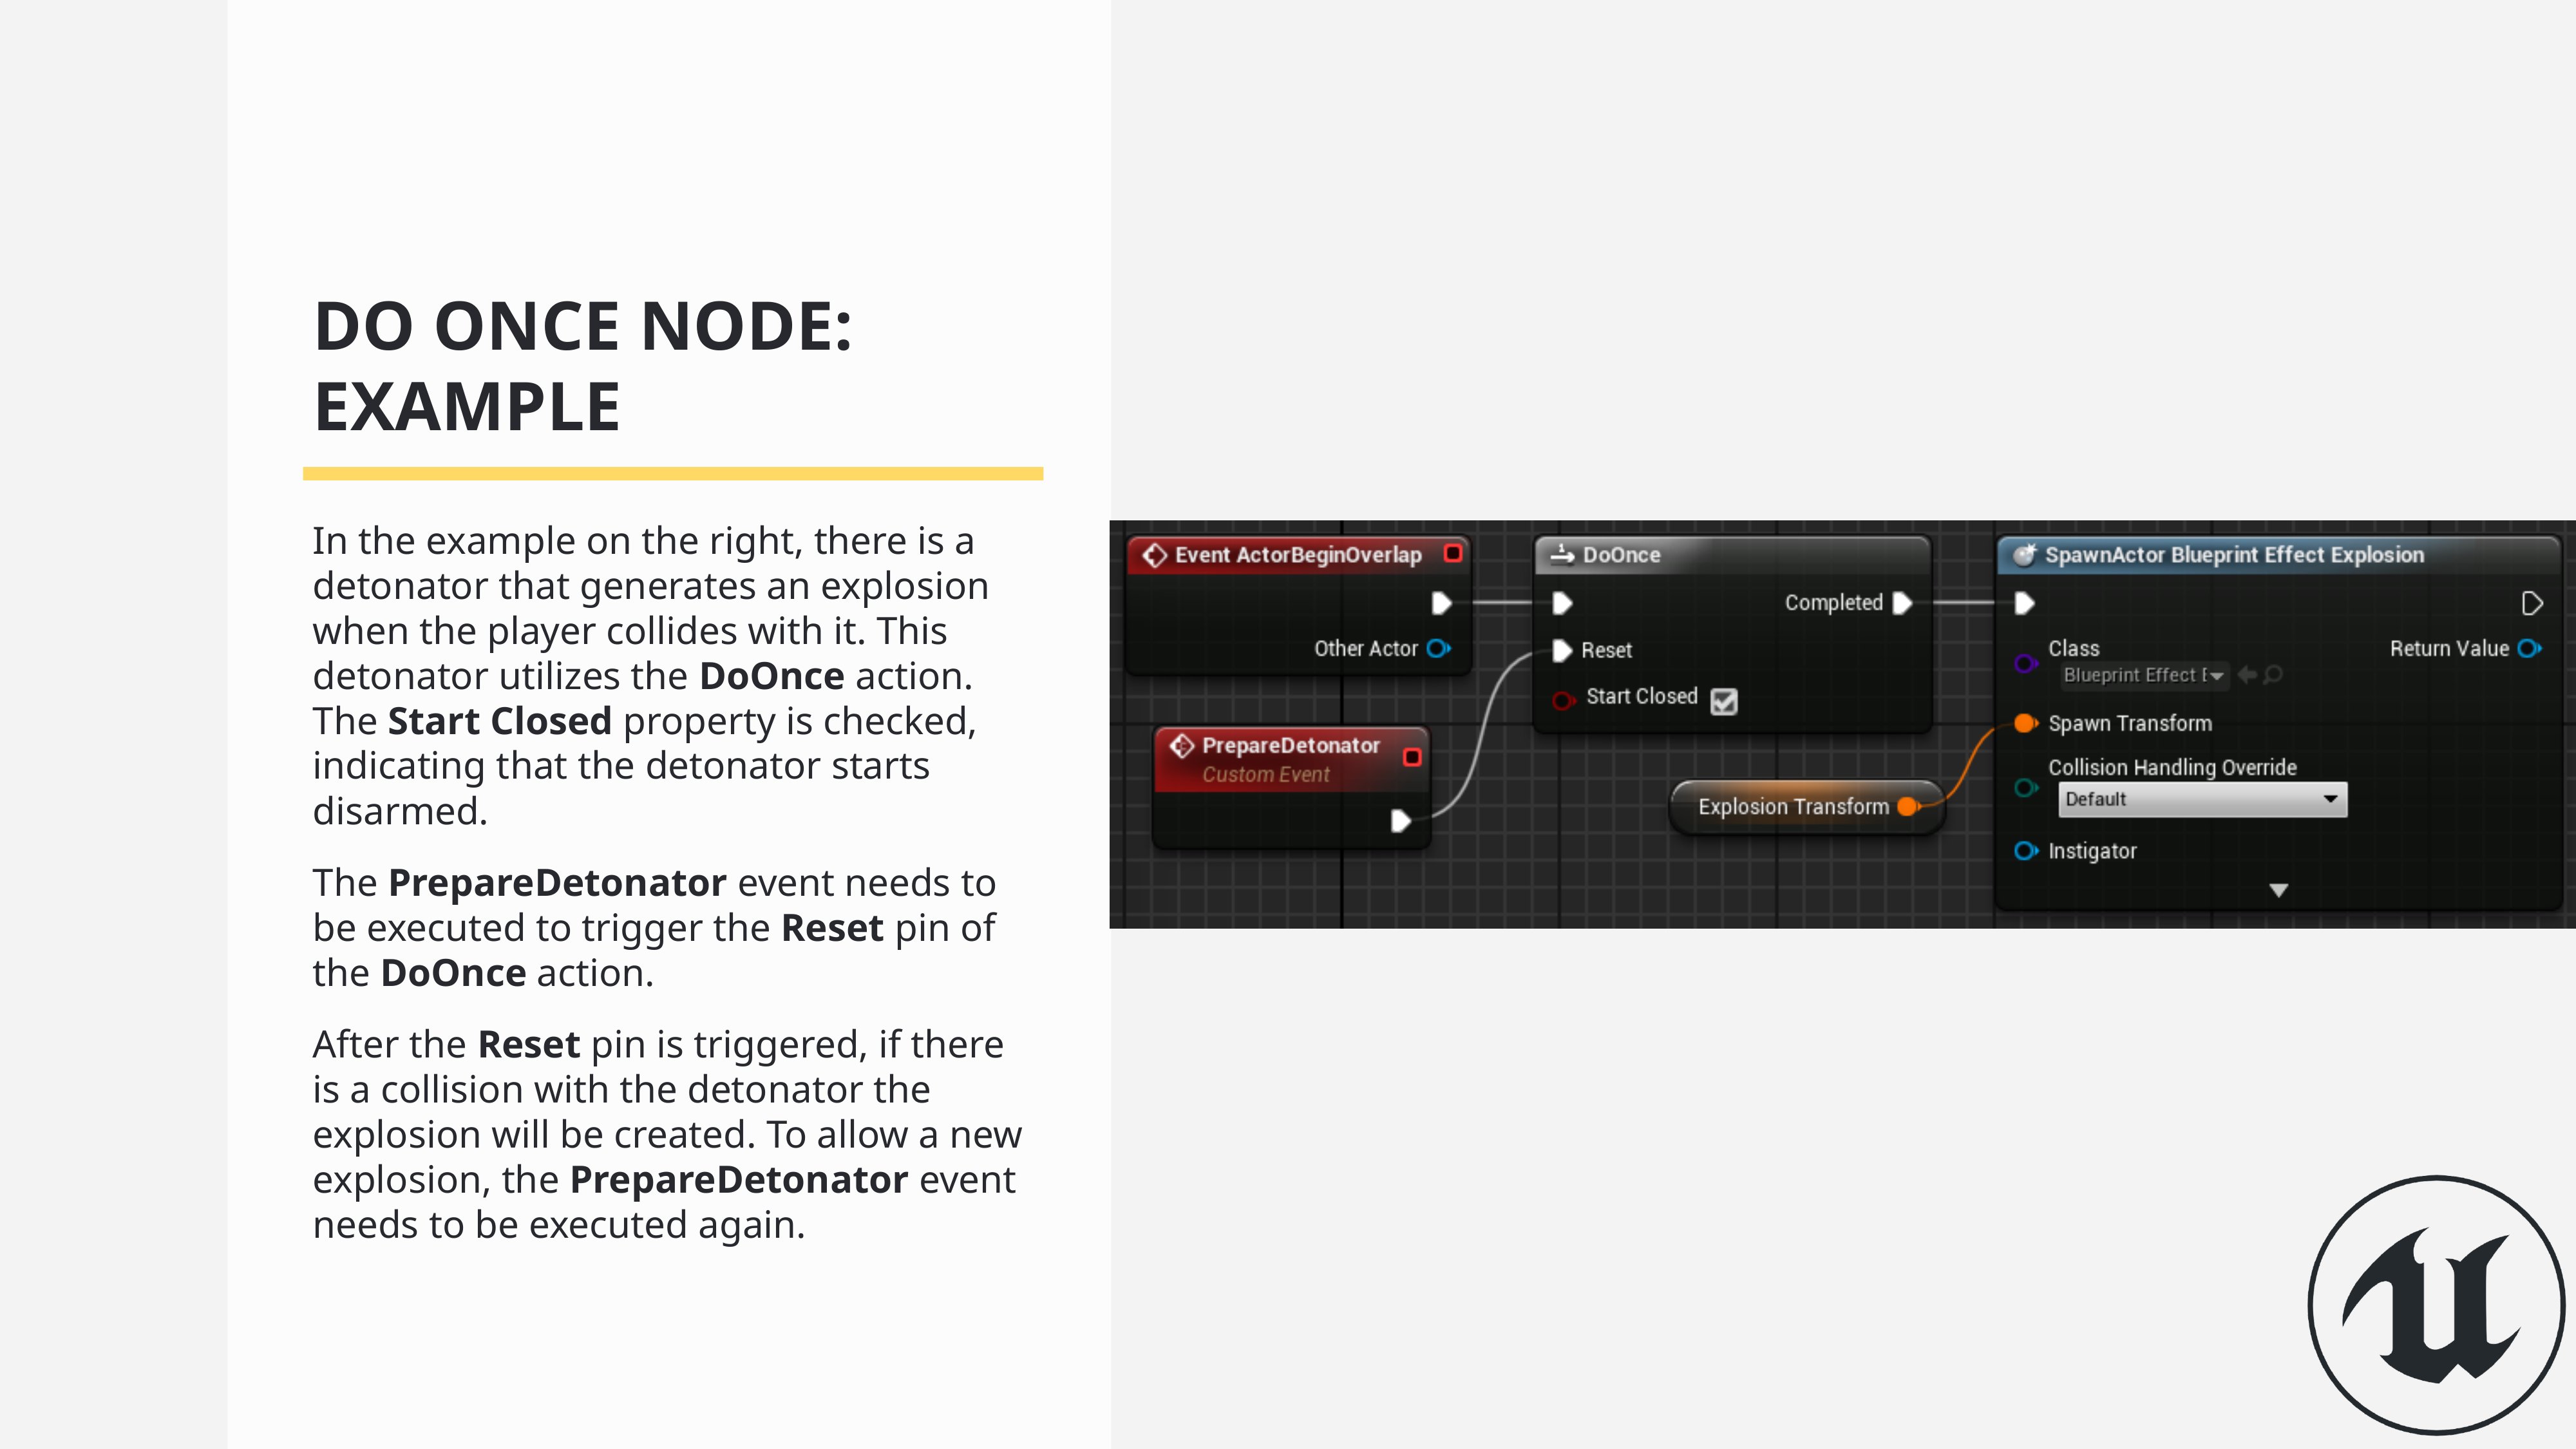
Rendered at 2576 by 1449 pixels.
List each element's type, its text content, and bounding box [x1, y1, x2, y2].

picture [2298, 1165, 2576, 1449]
picture [1110, 520, 2576, 929]
list In the example on the right, there is a detonator that generates an explosion when the player collides with it. This detonator utilizes the DoOnce action. The Start Closed property is checked, indicating that the detonator starts disarmed. The PrepareDetonator event needs to be executed to trigger the Reset pin of the DoOnce action. After the Reset pin is triggered, if there is a collision with the detonator the explosion will be created. To allow a new explosion, the PrepareDetonator event needs to be executed again. [303, 512, 1044, 1449]
list DO ONCE NODE: EXAMPLE [303, 230, 1044, 449]
